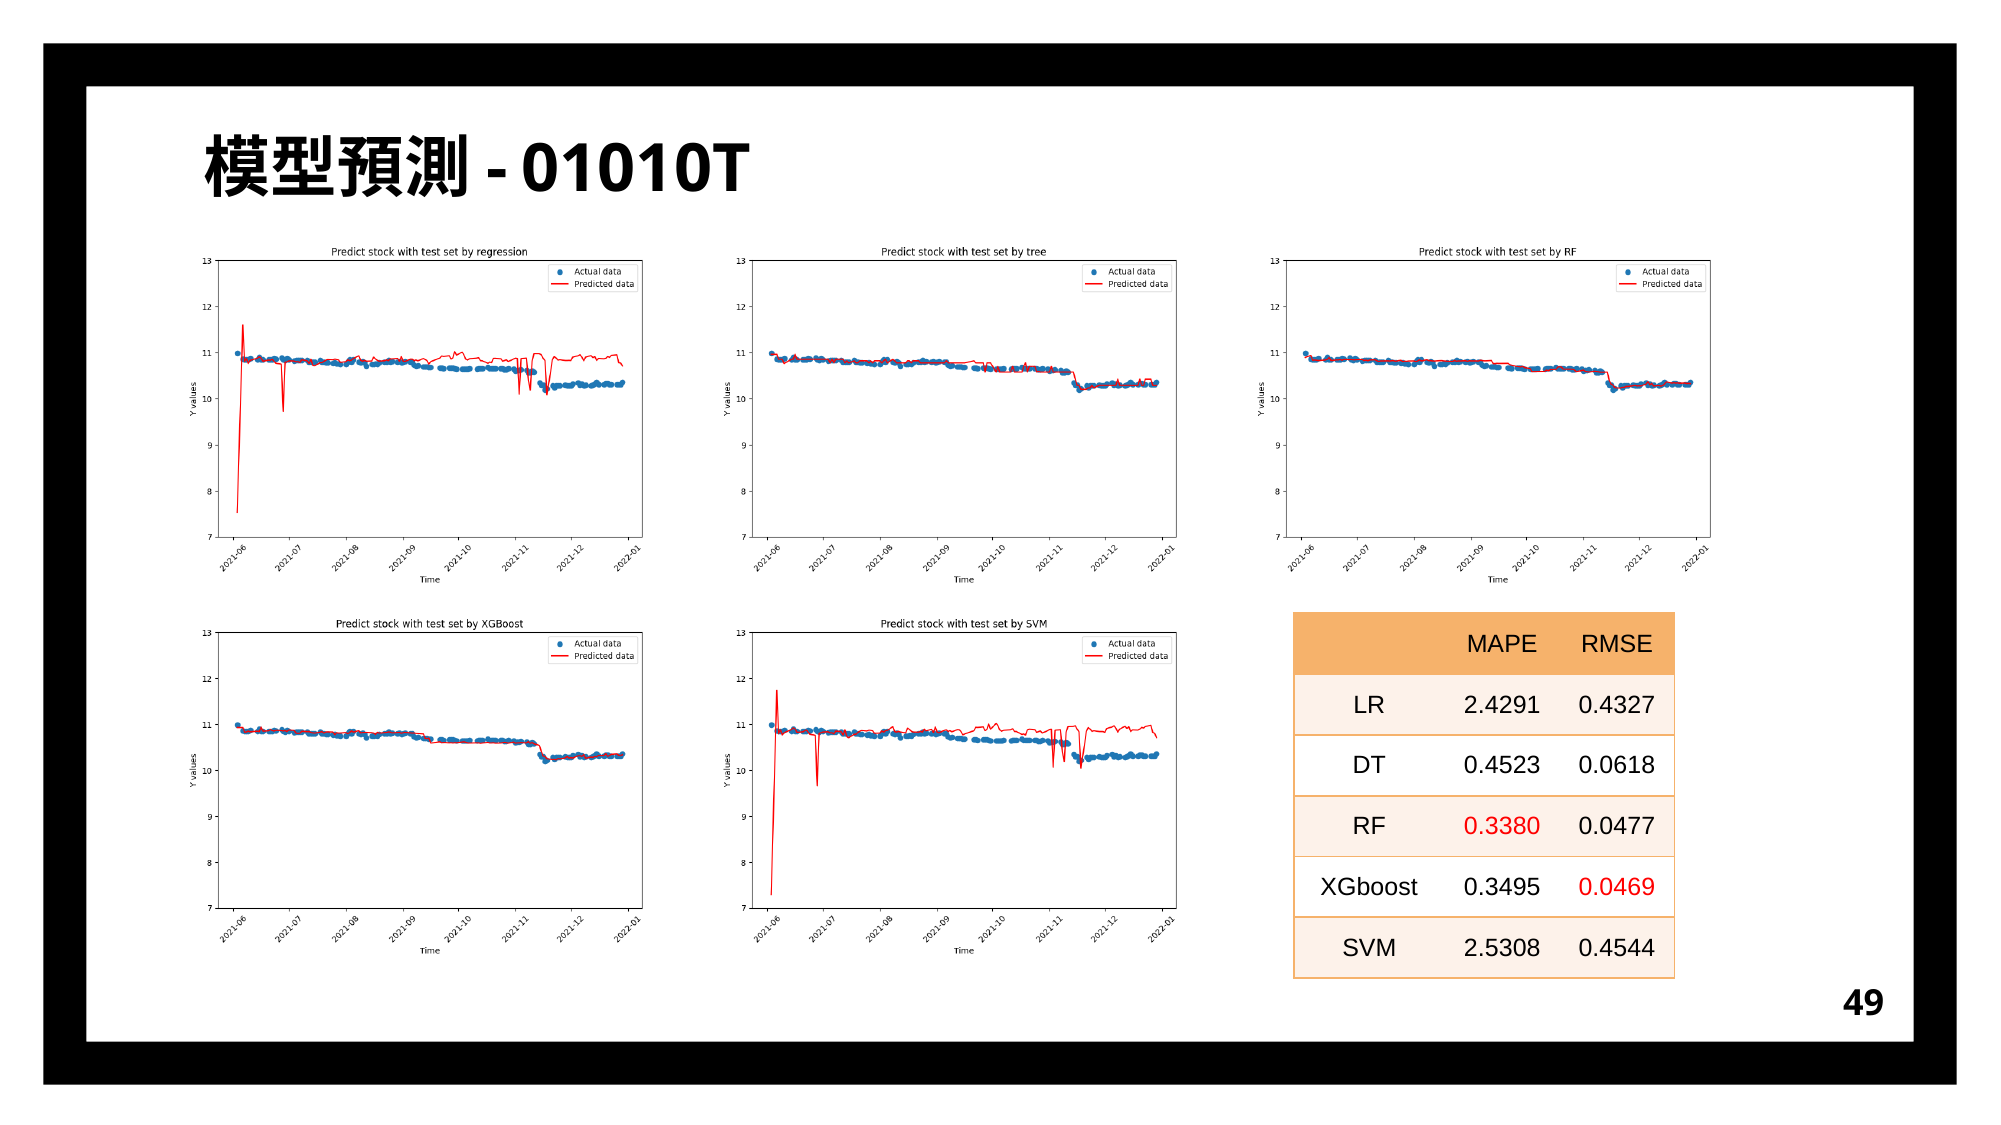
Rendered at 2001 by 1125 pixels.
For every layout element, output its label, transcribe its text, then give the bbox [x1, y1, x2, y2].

table_cell 0.4523 [1445, 736, 1560, 795]
table_cell 0.0477 [1560, 797, 1674, 856]
table_cell LR [1295, 675, 1445, 734]
slide_number 49 [1784, 960, 1905, 1047]
table_header RMSE [1560, 614, 1674, 673]
table_header [1295, 614, 1445, 673]
table_cell XGboost [1295, 857, 1445, 916]
table_cell 0.4544 [1560, 918, 1674, 977]
table_cell 0.3495 [1445, 857, 1560, 916]
list 模型預測- 01010T [183, 104, 1817, 219]
table_cell 0.4327 [1560, 675, 1674, 734]
table_cell DT [1295, 736, 1445, 795]
picture [184, 241, 648, 590]
picture [718, 612, 1182, 962]
picture [718, 241, 1182, 590]
table_cell 0.3380 [1445, 797, 1560, 856]
picture [1252, 241, 1716, 590]
table_cell 0.0618 [1560, 736, 1674, 795]
table_cell 0.0469 [1560, 857, 1674, 916]
table_cell 2.5308 [1445, 918, 1560, 977]
table_header MAPE [1445, 614, 1560, 673]
table_cell RF [1295, 797, 1445, 856]
table_cell SVM [1295, 918, 1445, 977]
table_cell 2.4291 [1445, 675, 1560, 734]
picture [184, 612, 648, 962]
